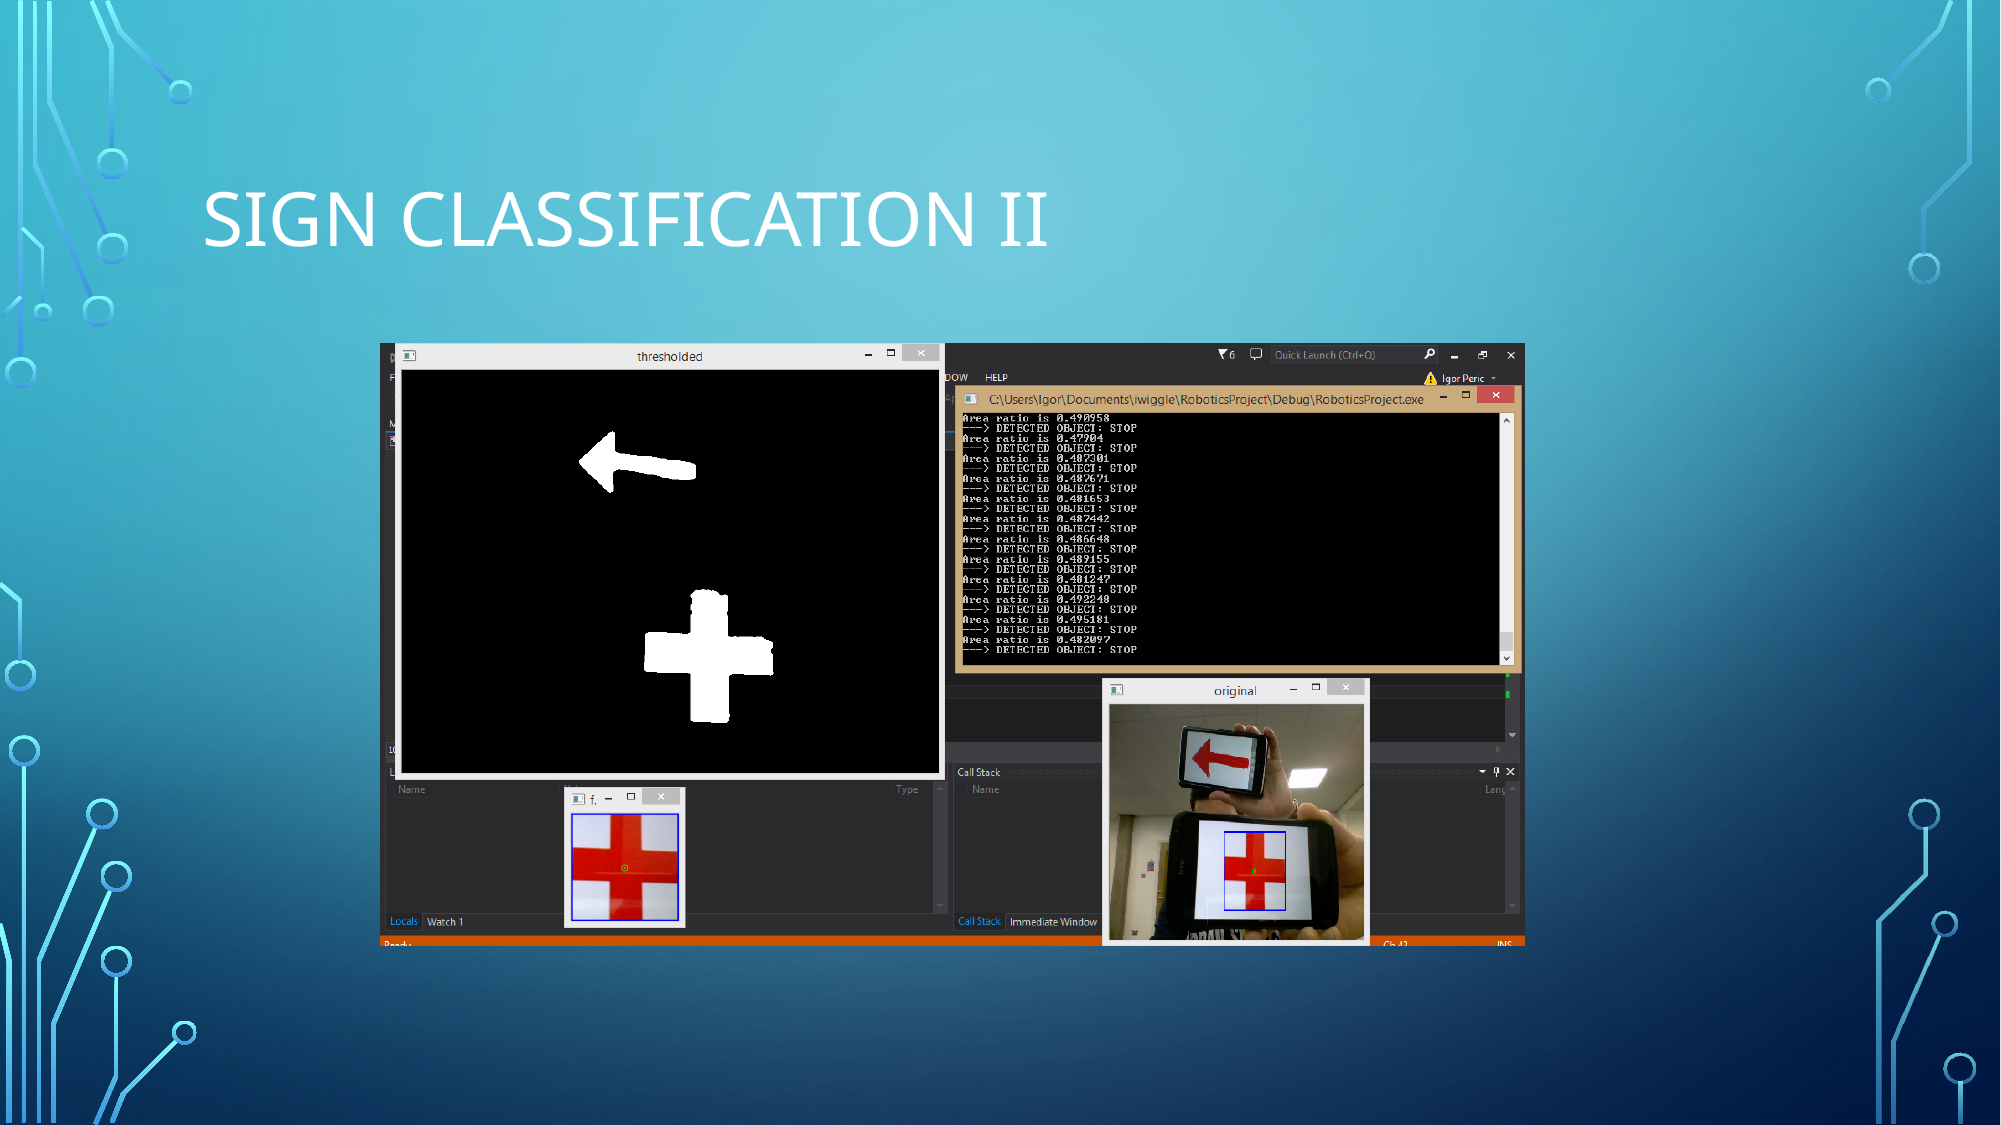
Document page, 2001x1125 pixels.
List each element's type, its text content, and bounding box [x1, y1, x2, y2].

picture [380, 343, 1525, 946]
title Sign classification II [187, 101, 1813, 344]
